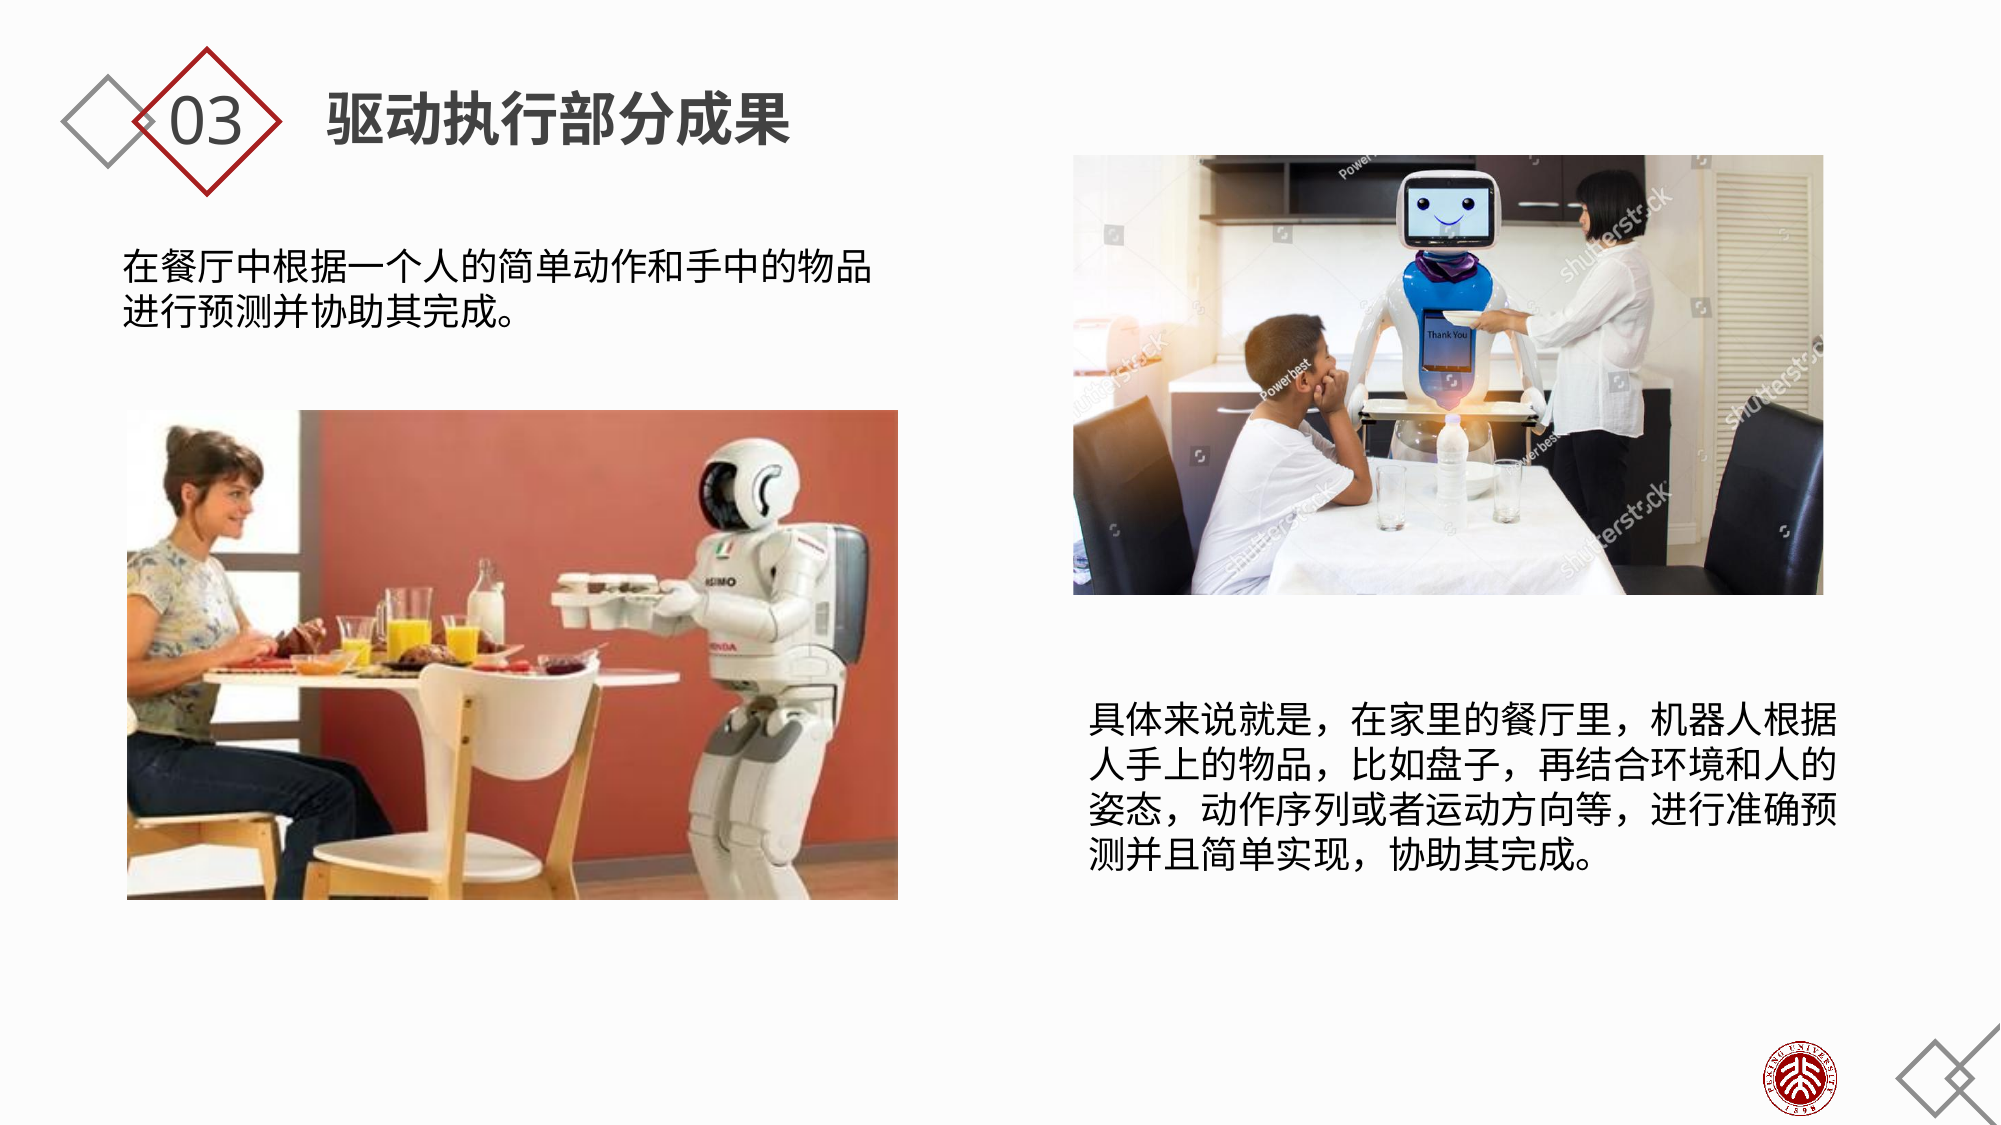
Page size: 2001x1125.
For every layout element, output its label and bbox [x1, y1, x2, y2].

text_box [63, 49, 2000, 1125]
picture [1073, 155, 1824, 595]
picture [127, 410, 898, 900]
